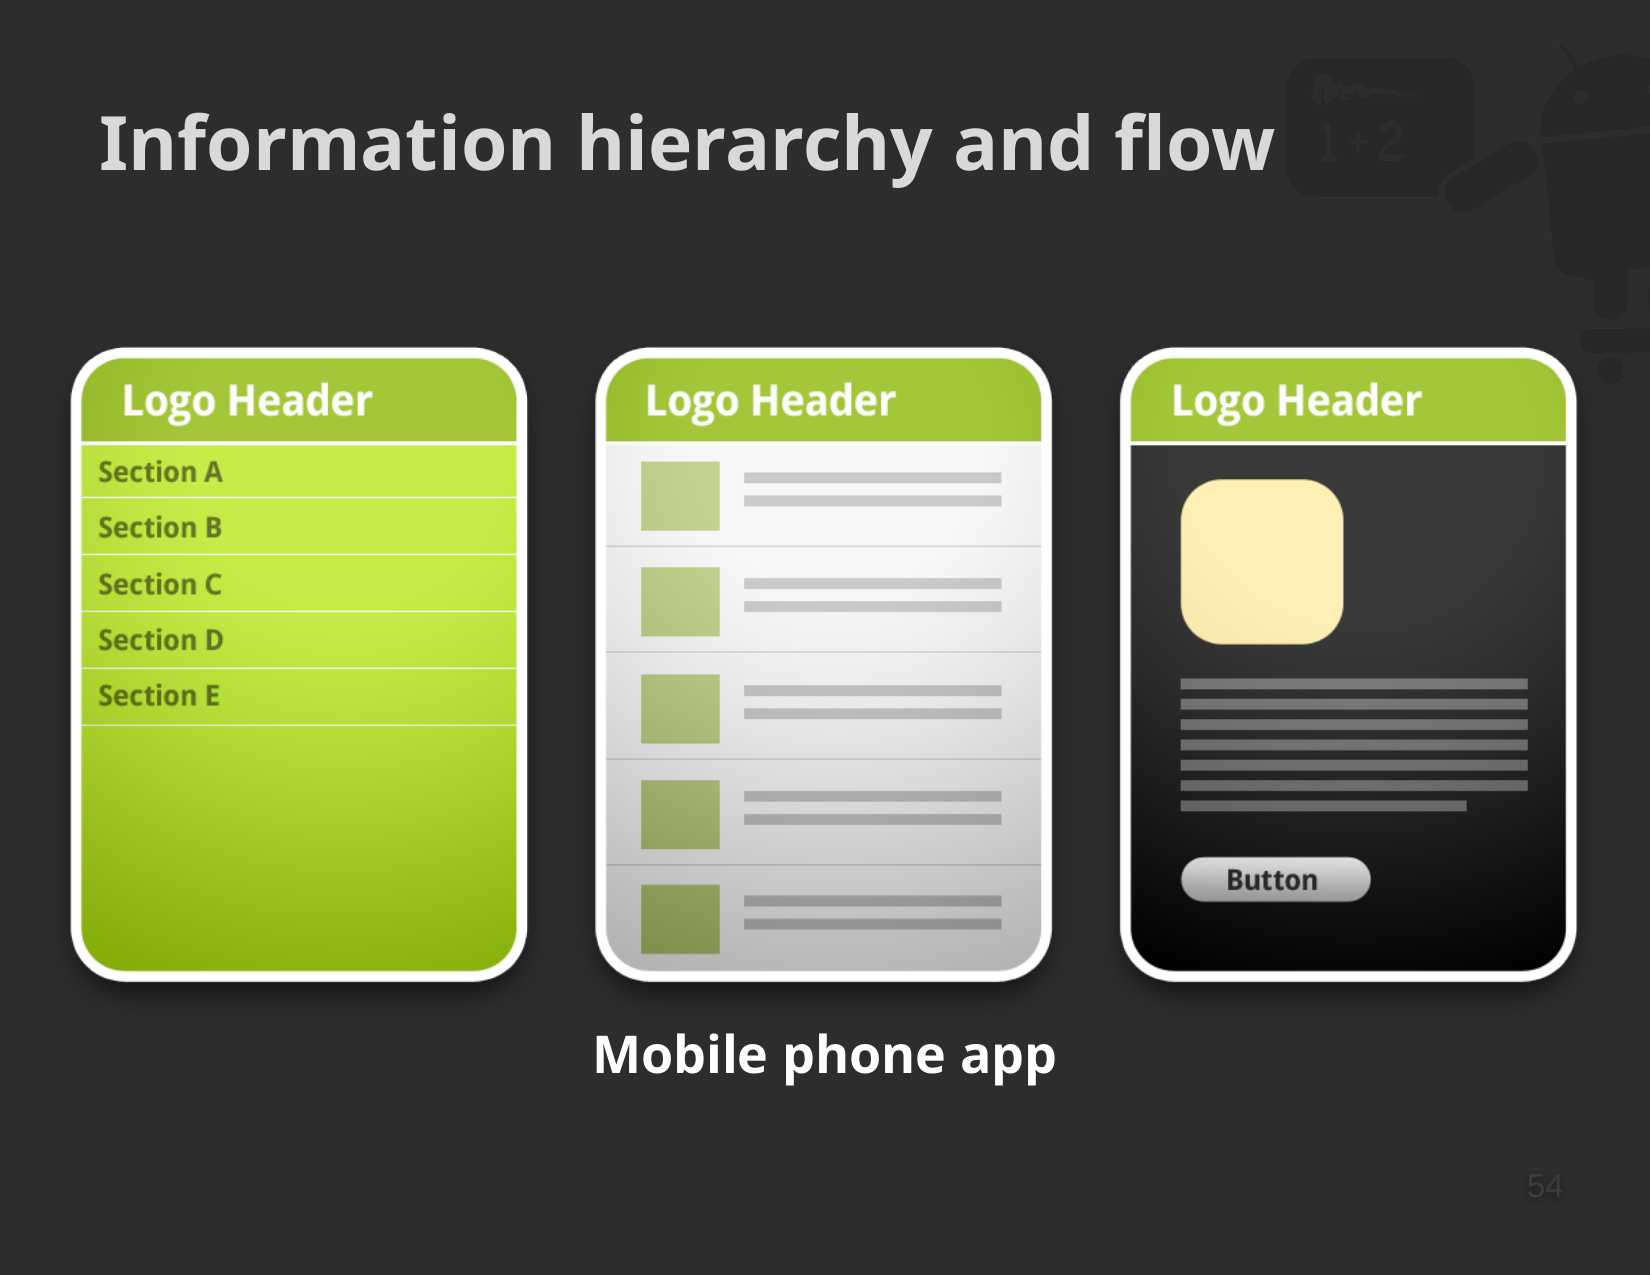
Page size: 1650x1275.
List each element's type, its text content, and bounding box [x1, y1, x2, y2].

title Information hierarchy and flow [82, 50, 1568, 230]
picture [42, 337, 1608, 1023]
text_box Mobile phone app [368, 1034, 1282, 1091]
